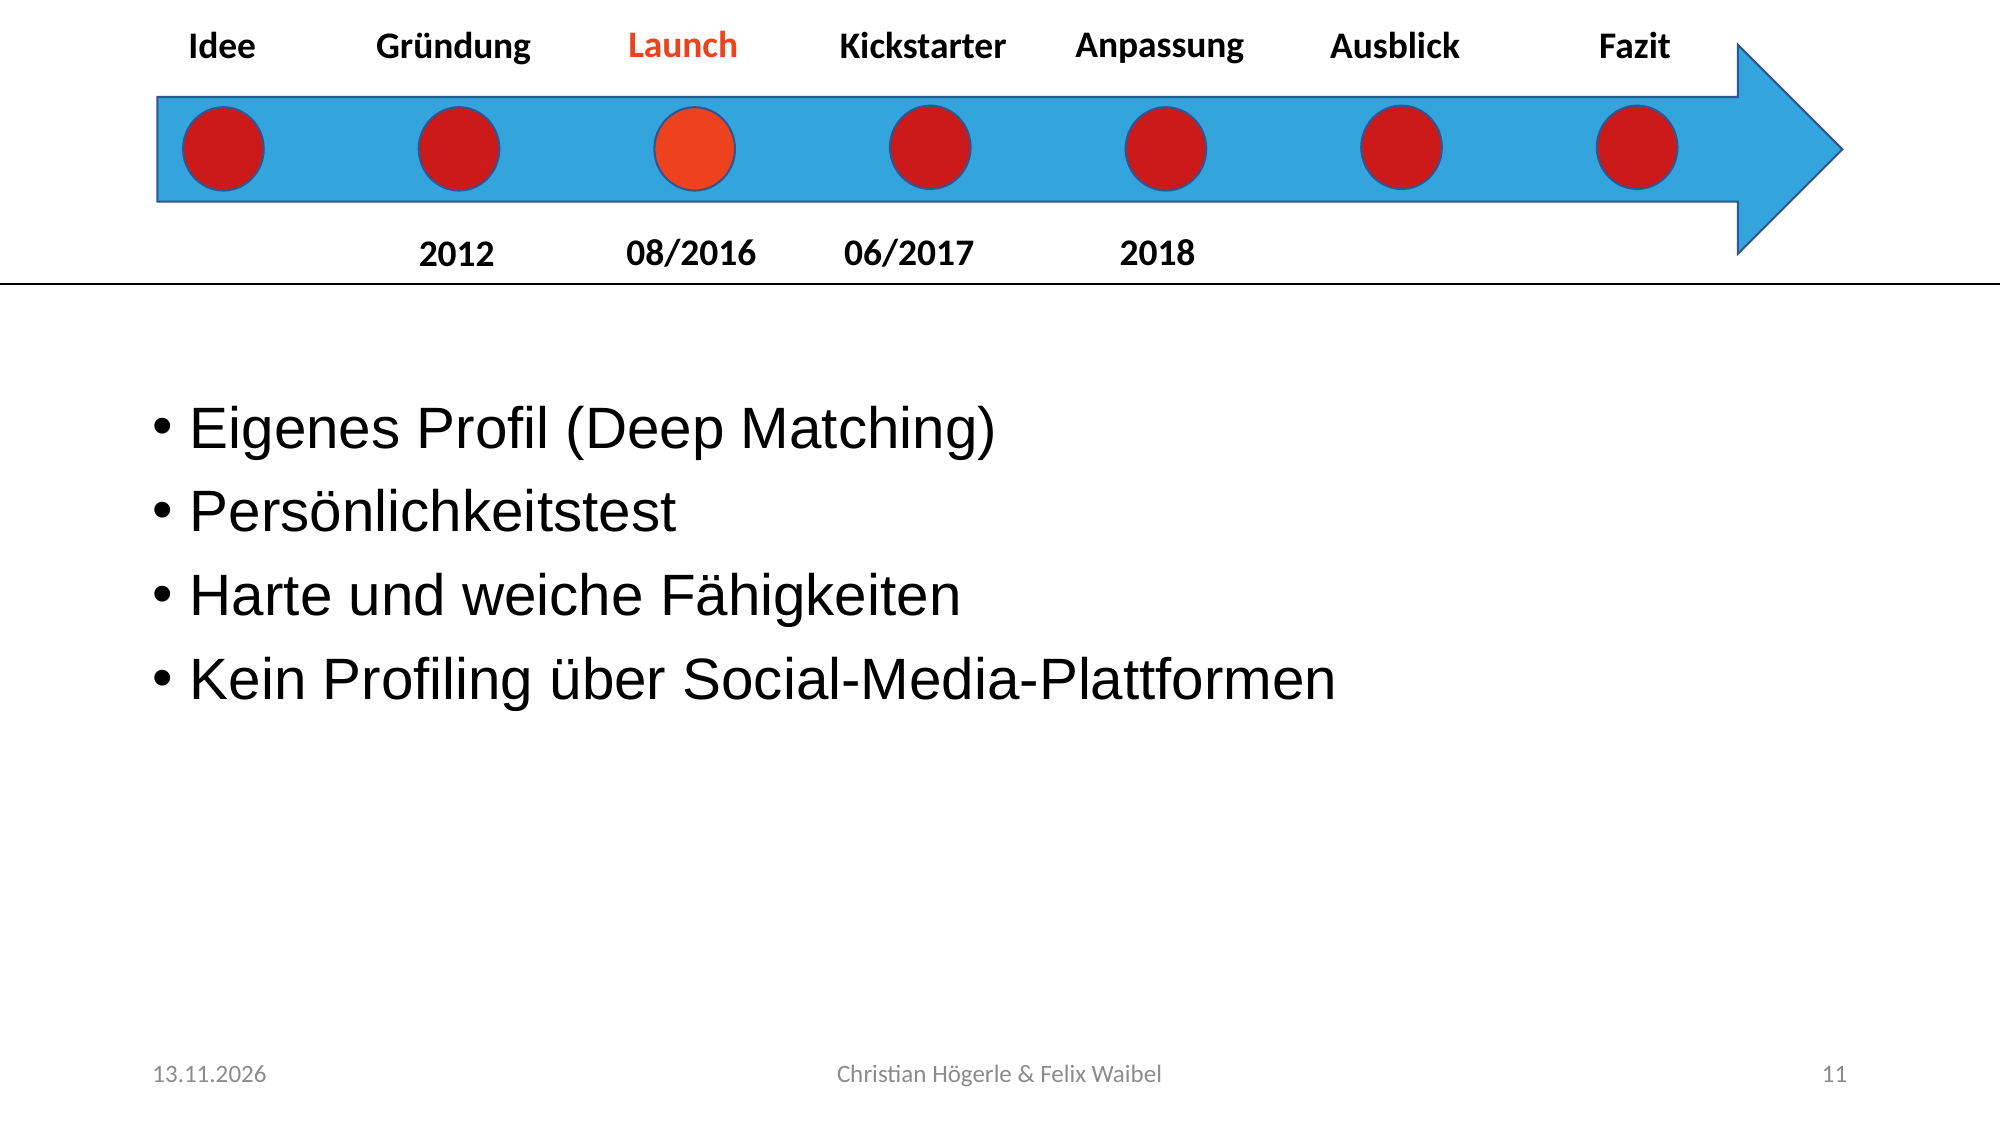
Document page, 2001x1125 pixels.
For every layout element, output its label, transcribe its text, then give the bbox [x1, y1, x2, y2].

slide_number 11 [1412, 1042, 1863, 1103]
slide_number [137, 1042, 588, 1103]
list Eigenes Profil (Deep Matching) Persönlichkeitstest Harte und weiche Fähigkeiten Kein Profiling über Social-Media-Plattformen [137, 299, 1863, 1014]
footer Christian Högerle & Felix Waibel [662, 1042, 1338, 1103]
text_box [157, 12, 1843, 283]
